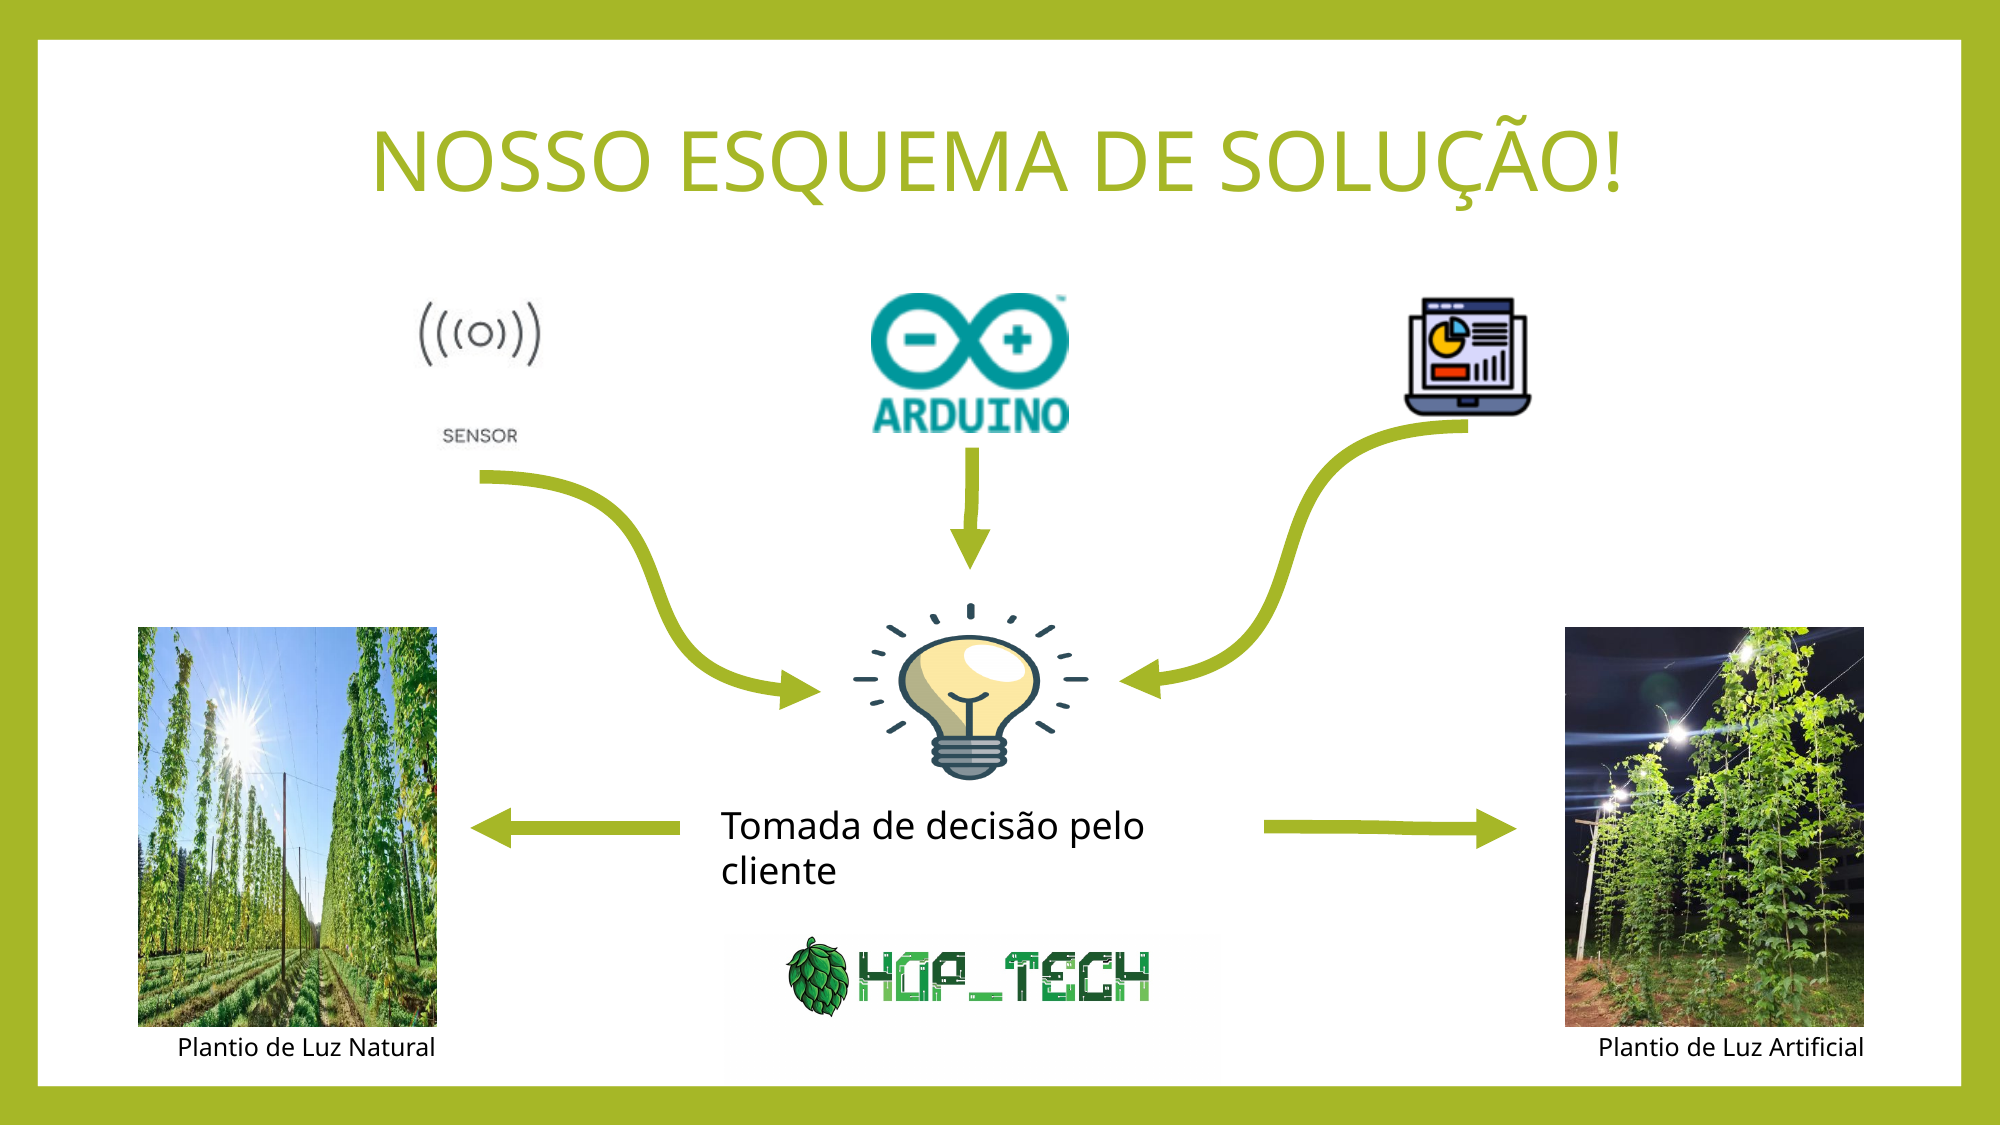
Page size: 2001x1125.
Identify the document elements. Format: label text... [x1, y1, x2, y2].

text_box Plantio de Luz Natural [162, 1023, 461, 1069]
picture [354, 227, 605, 478]
picture [870, 293, 1070, 433]
picture [723, 934, 1221, 1085]
text_box [36, 38, 1963, 1088]
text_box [1165, 378, 1422, 729]
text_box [1263, 826, 1518, 830]
text_box Plantio de Luz Artificial [1583, 1023, 1882, 1069]
picture [820, 595, 1120, 789]
picture [1398, 287, 1538, 427]
picture [1565, 627, 1864, 1027]
text_box NOSSO ESQUEMA DE SOLUÇÃO! [354, 100, 1733, 216]
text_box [909, 507, 1033, 511]
text_box Tomada de decisão pelo cliente [706, 794, 1239, 900]
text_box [542, 413, 759, 756]
picture [138, 627, 438, 1027]
